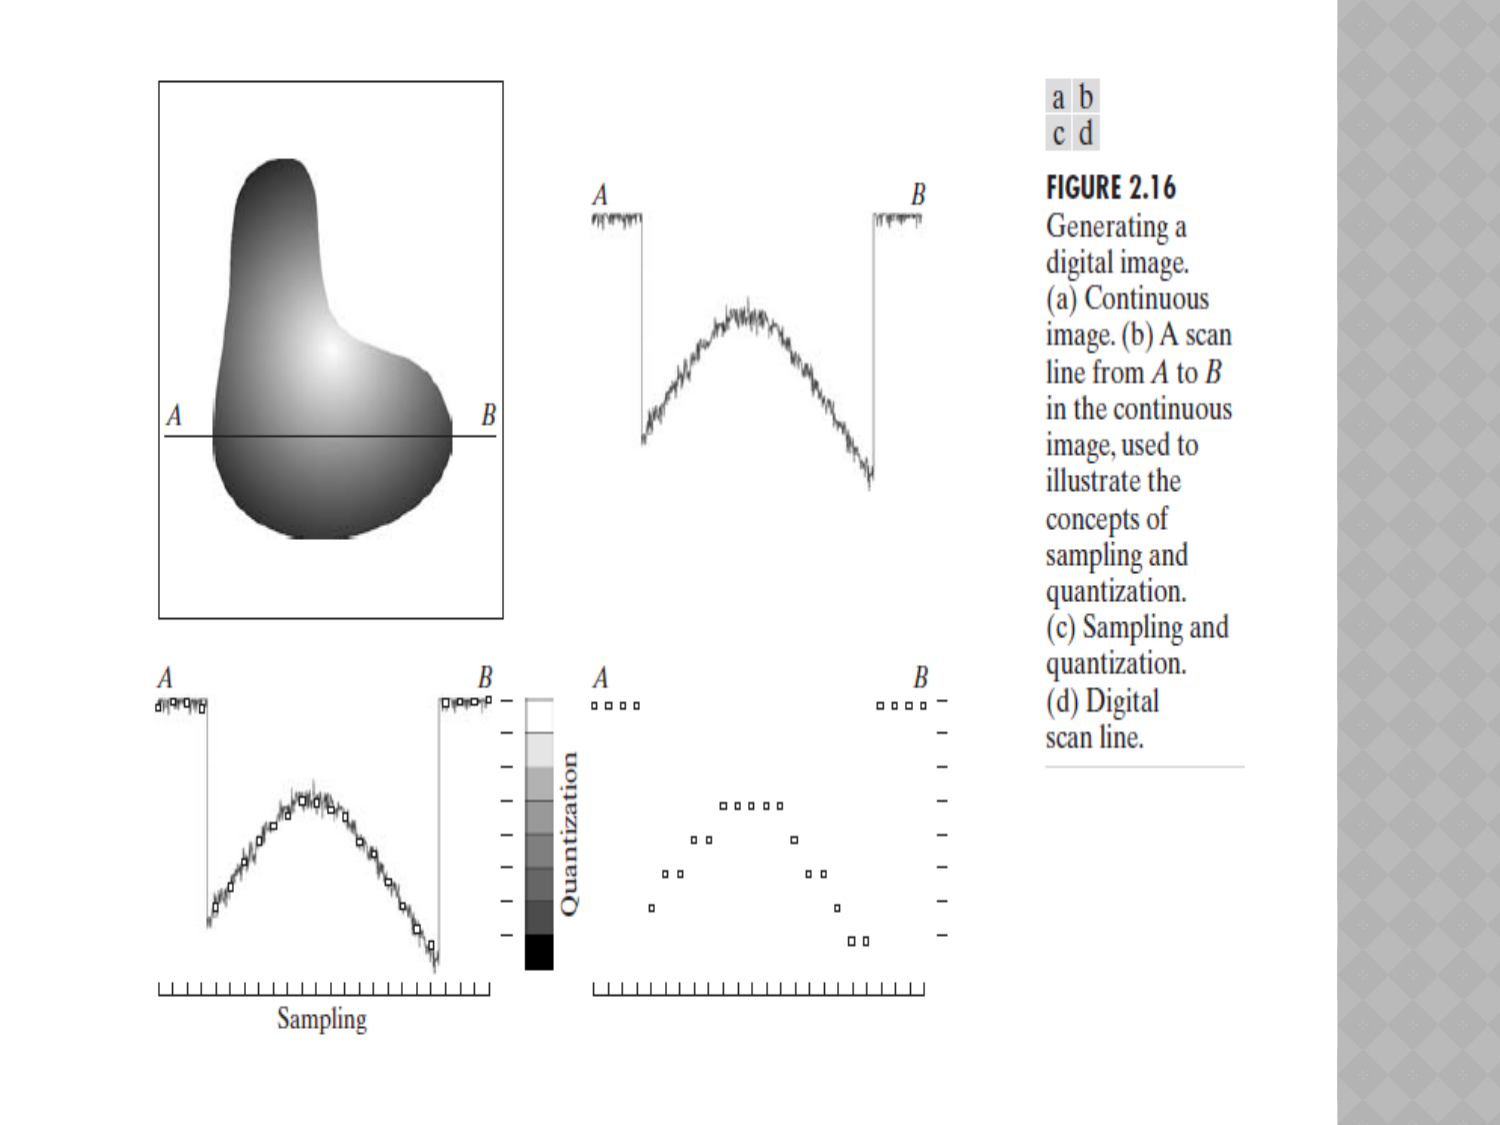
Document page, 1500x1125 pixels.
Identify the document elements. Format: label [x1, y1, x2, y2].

picture [0, 49, 1326, 1063]
